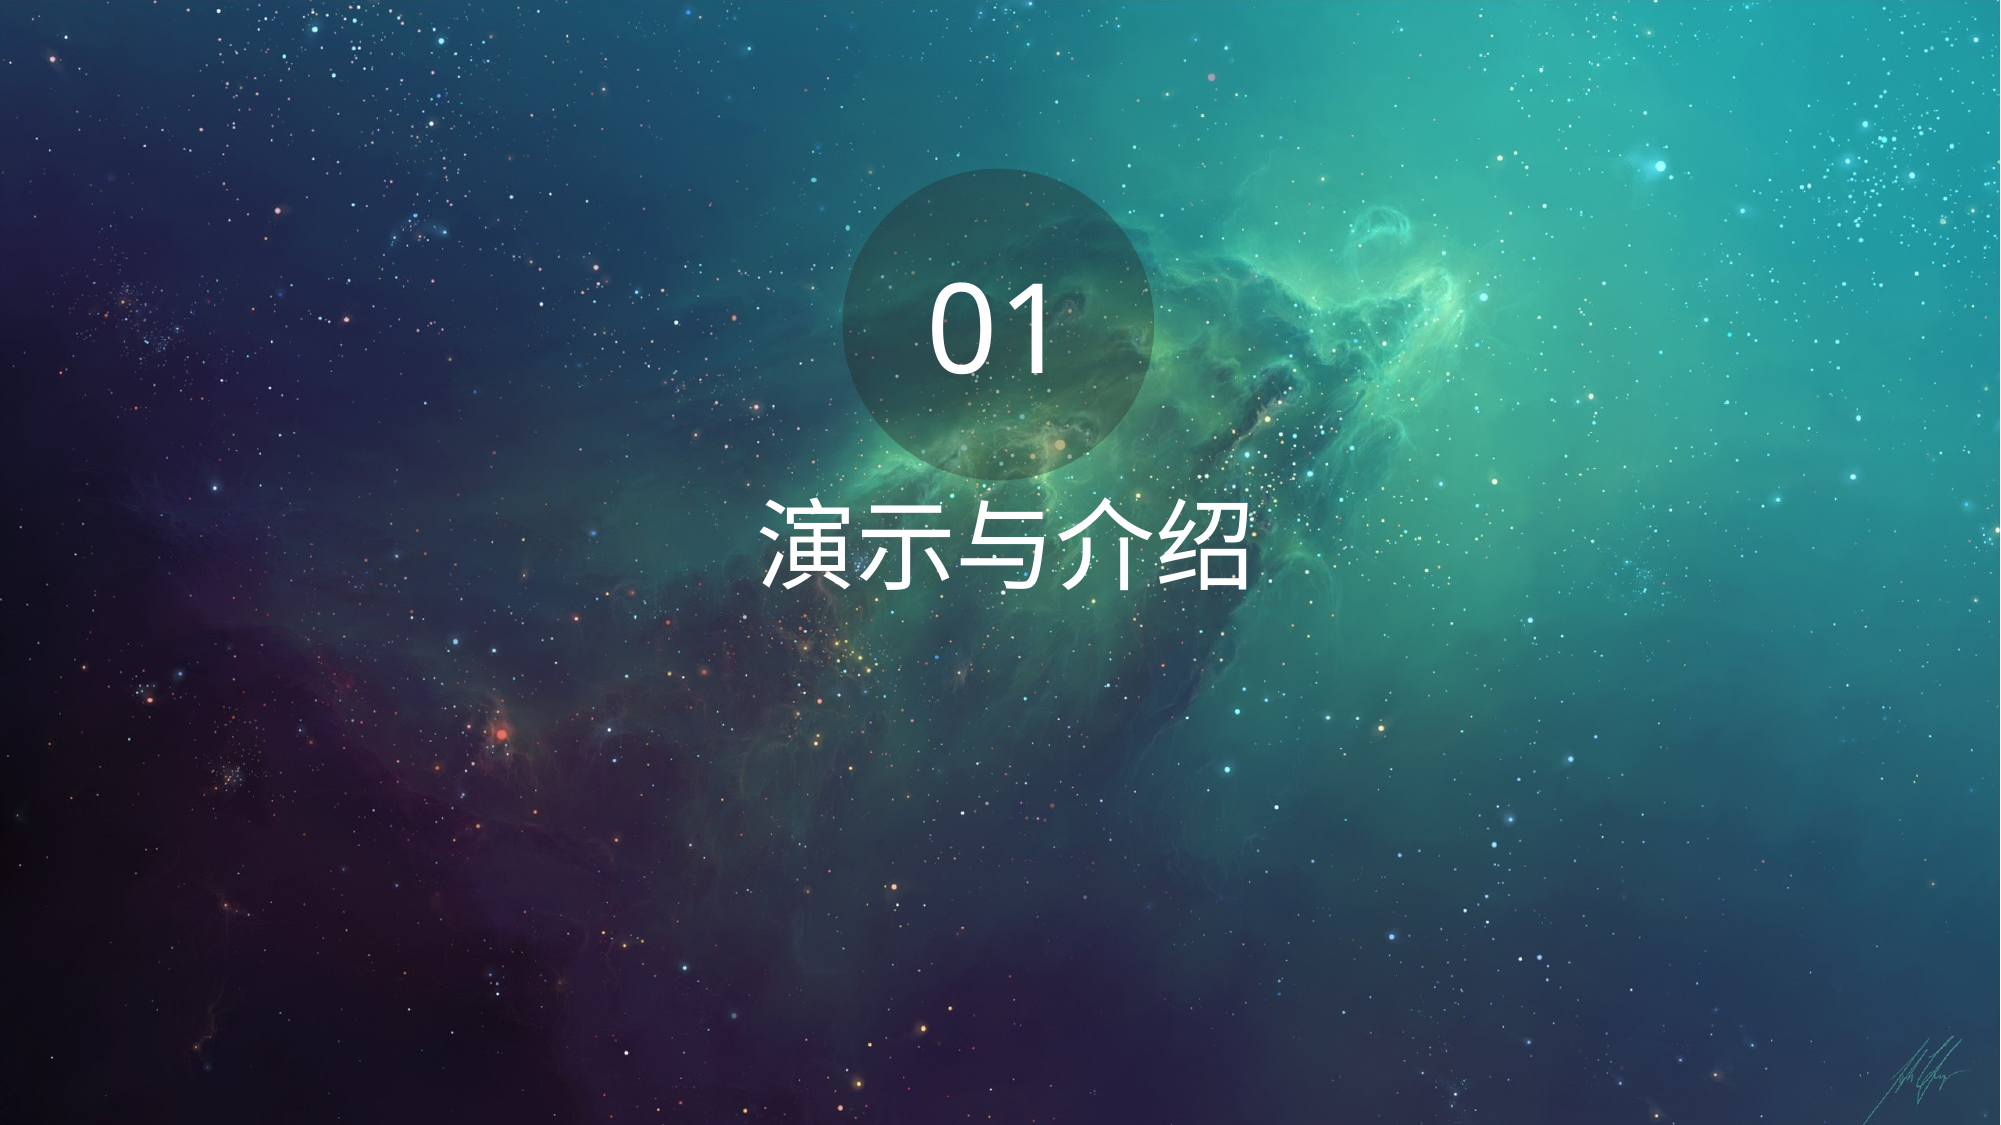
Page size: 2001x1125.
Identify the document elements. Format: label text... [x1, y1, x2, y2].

text_box 演示与介绍 [458, 474, 1554, 610]
picture [0, 0, 2000, 1125]
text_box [842, 168, 1155, 481]
